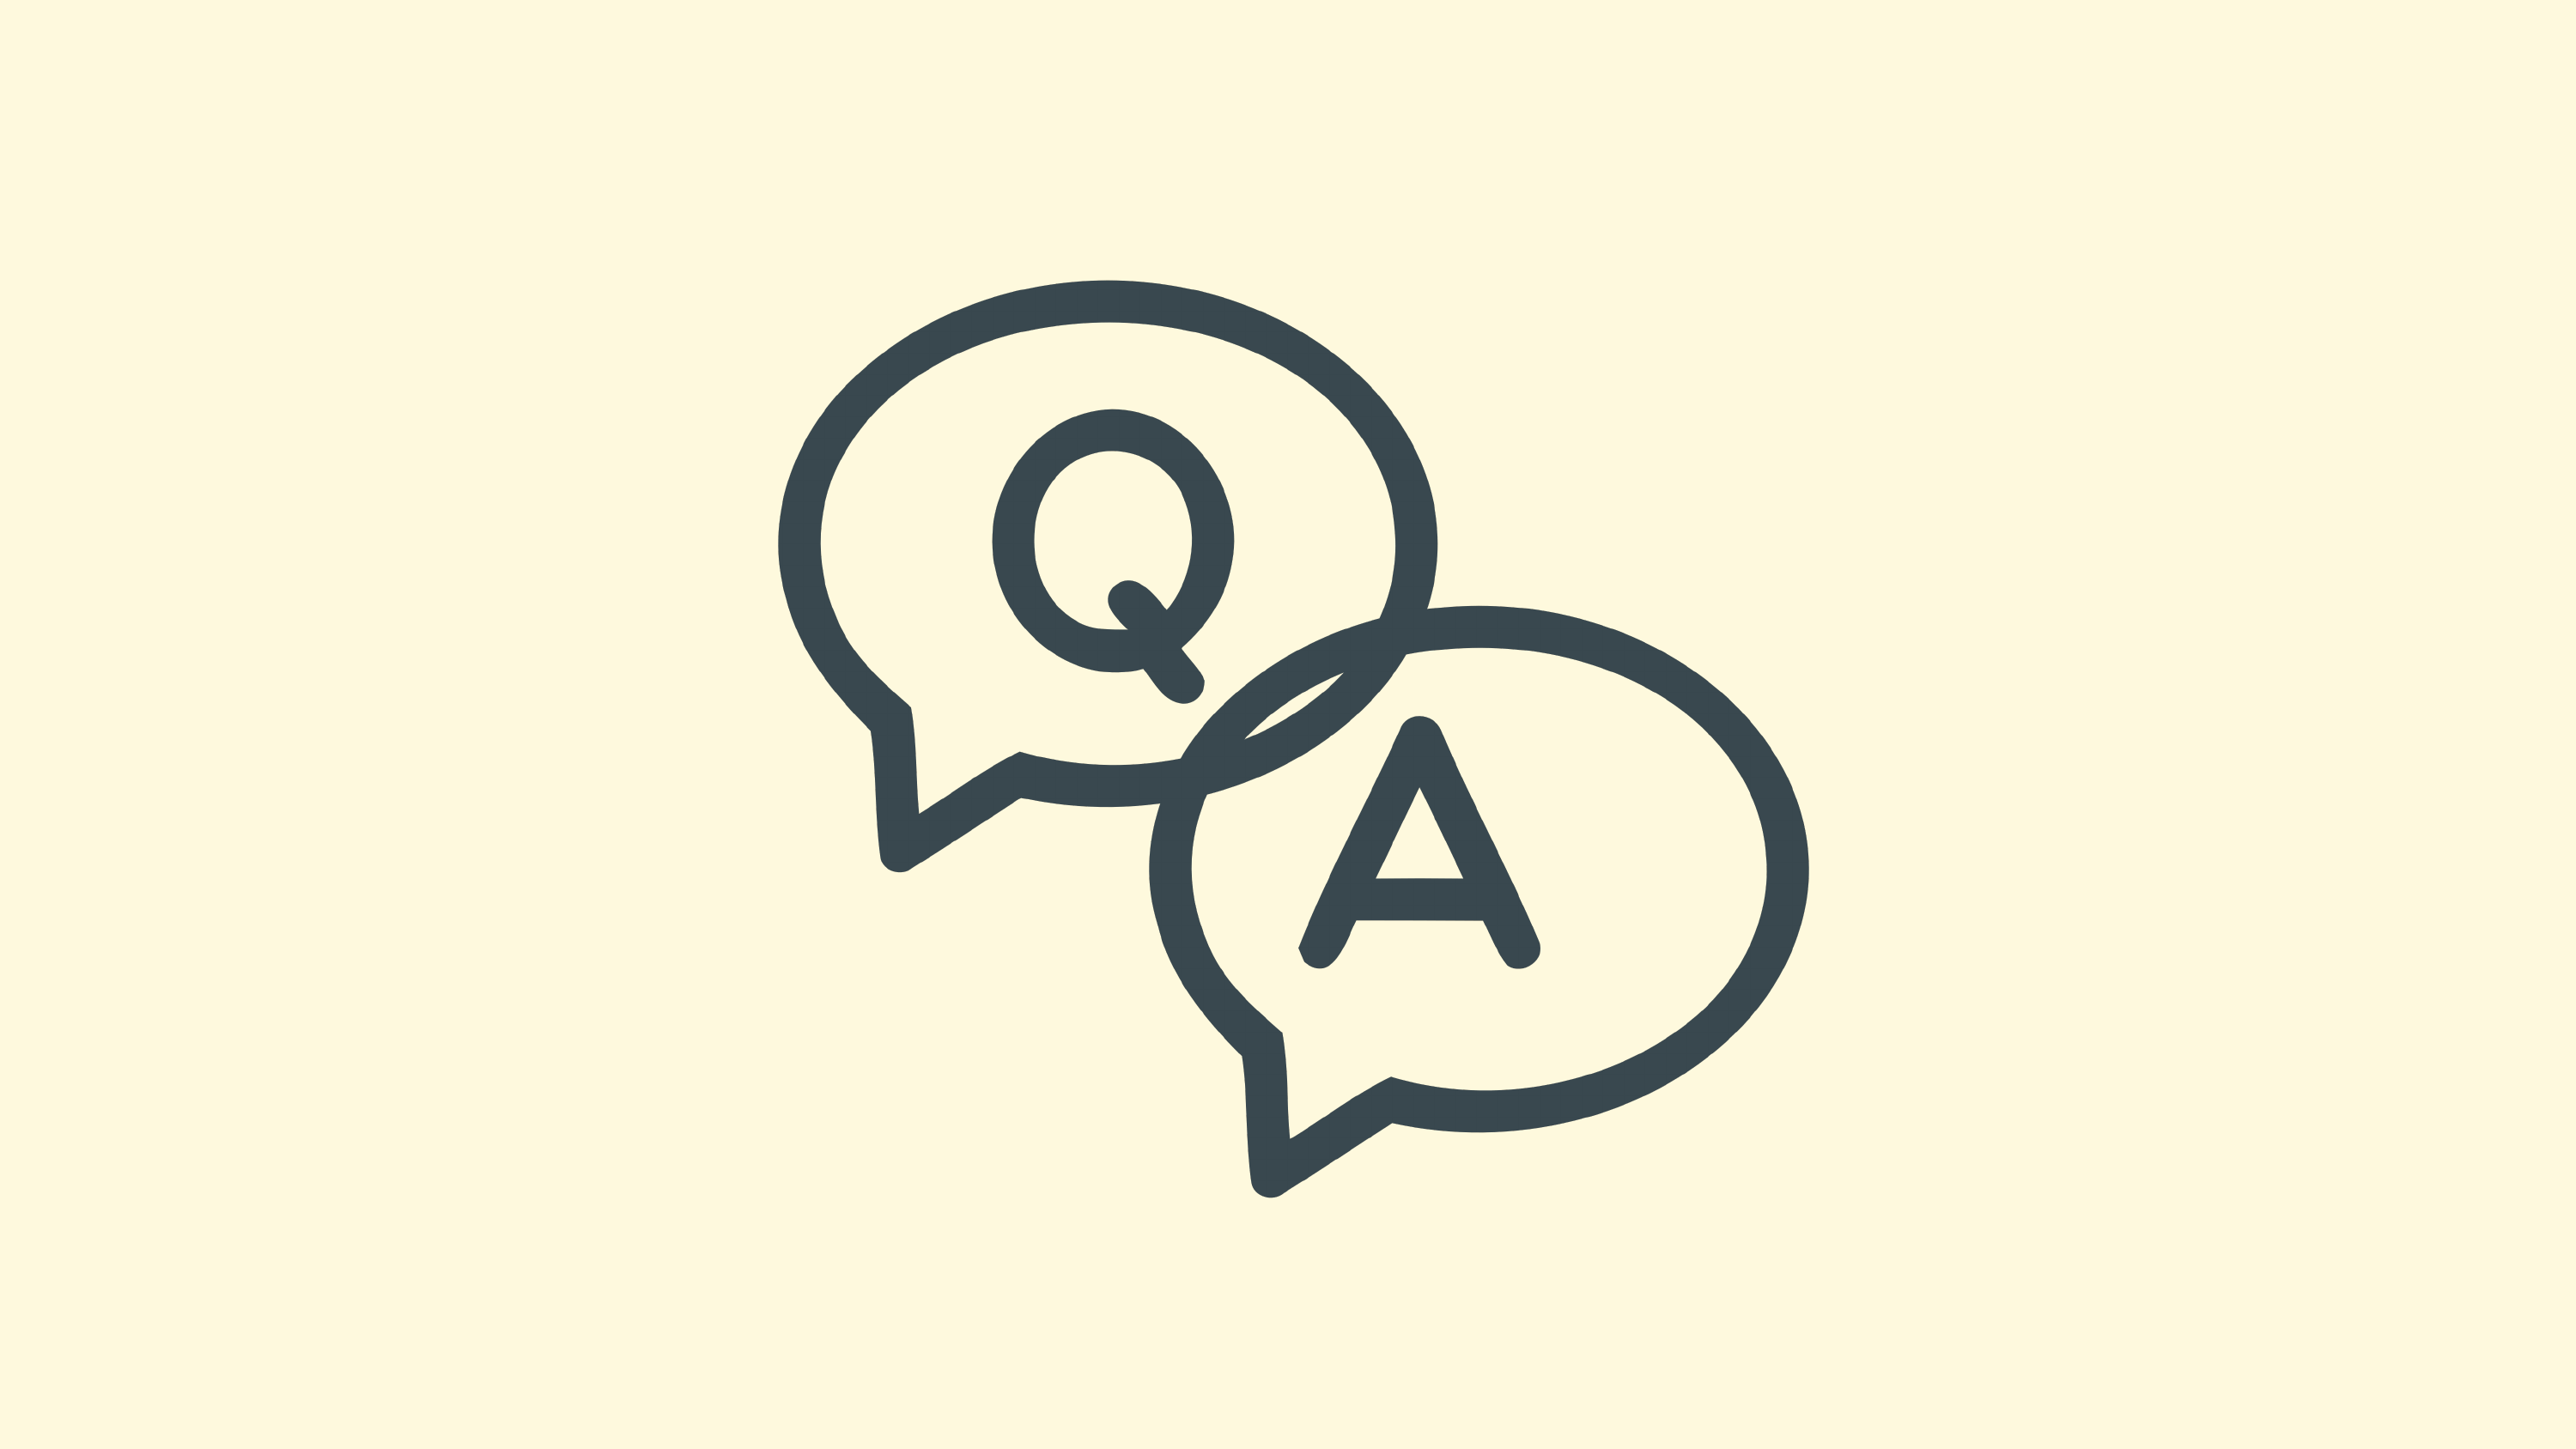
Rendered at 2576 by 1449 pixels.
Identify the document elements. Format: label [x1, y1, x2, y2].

text_box [762, 247, 1814, 1202]
